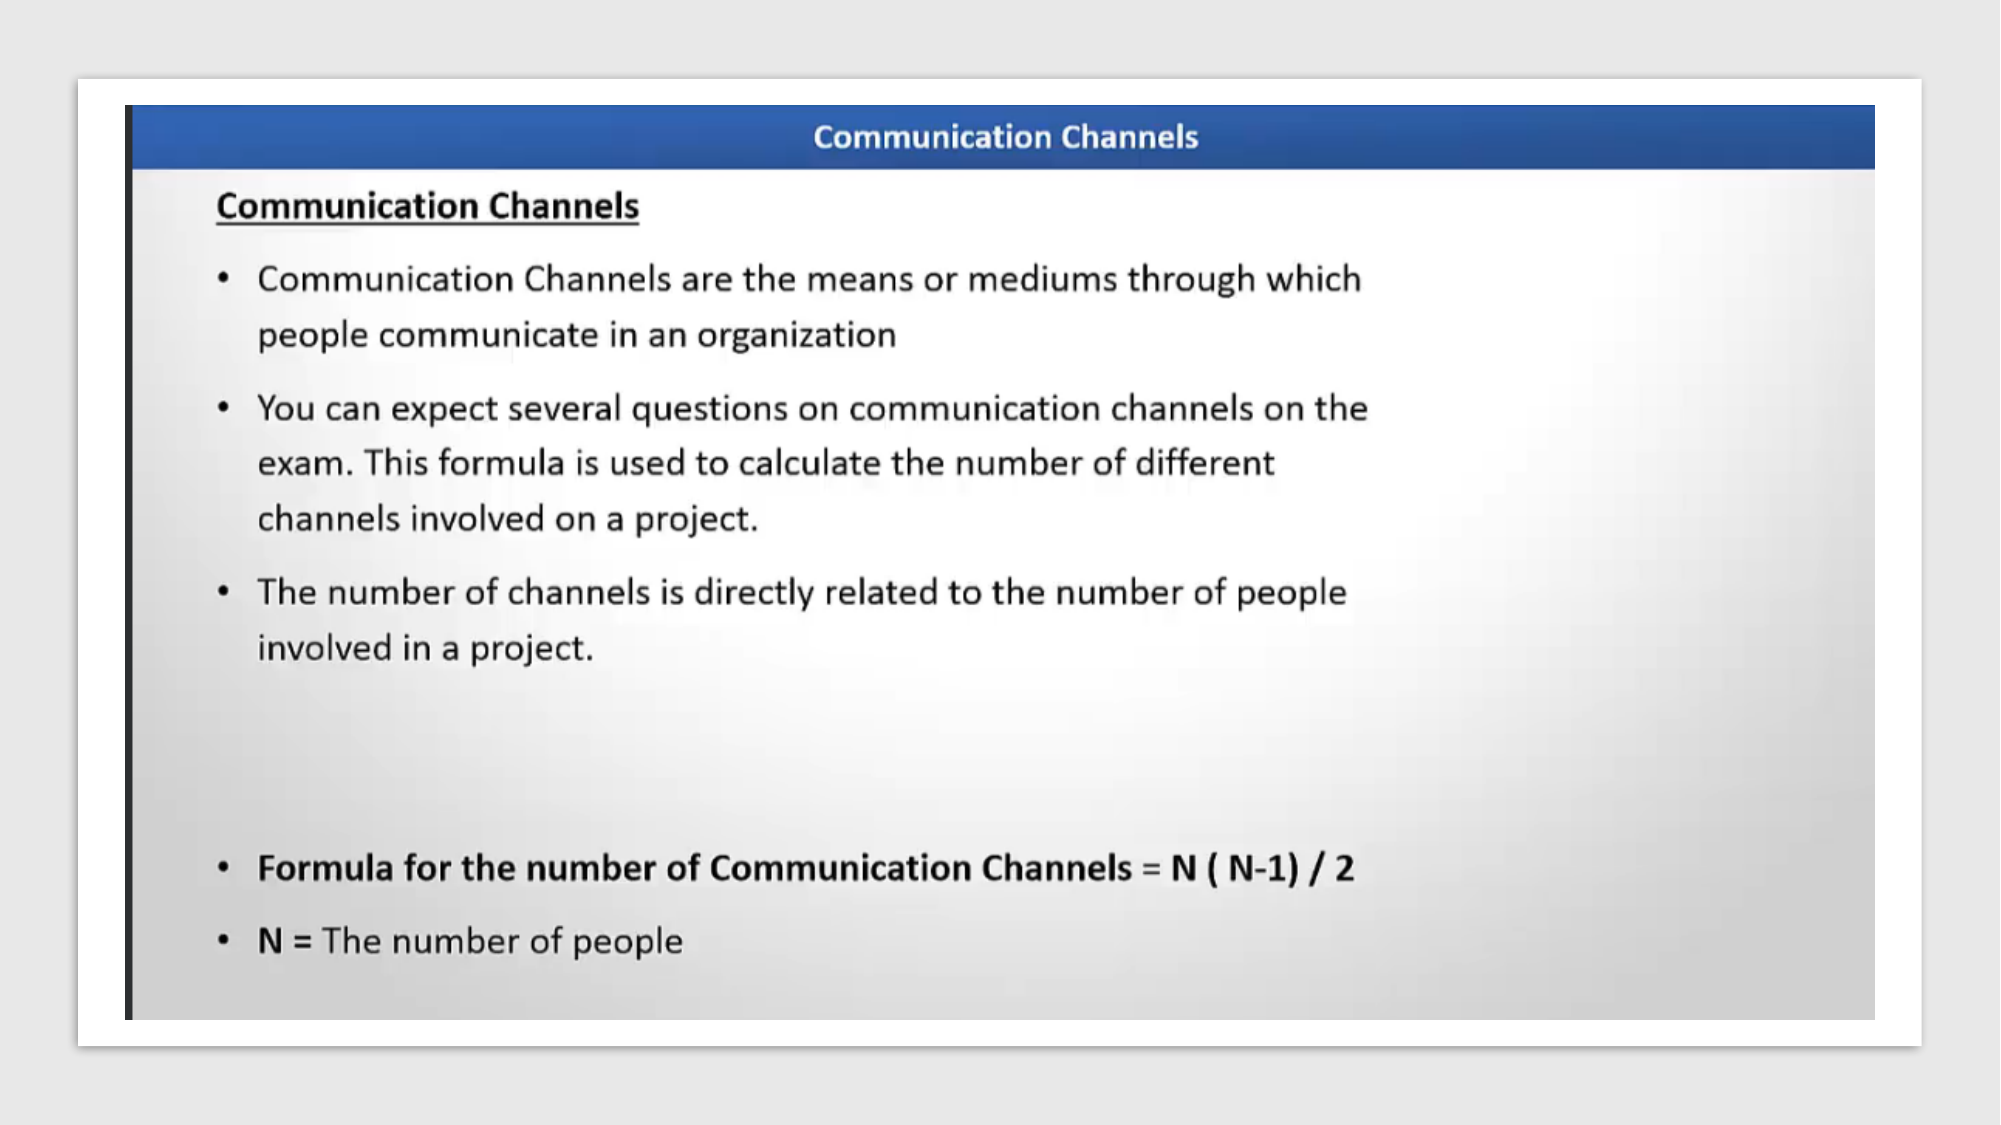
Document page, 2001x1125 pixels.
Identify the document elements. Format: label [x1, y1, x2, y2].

list [124, 104, 1876, 1020]
text_box [0, 0, 2000, 1125]
text_box [77, 77, 1923, 1048]
